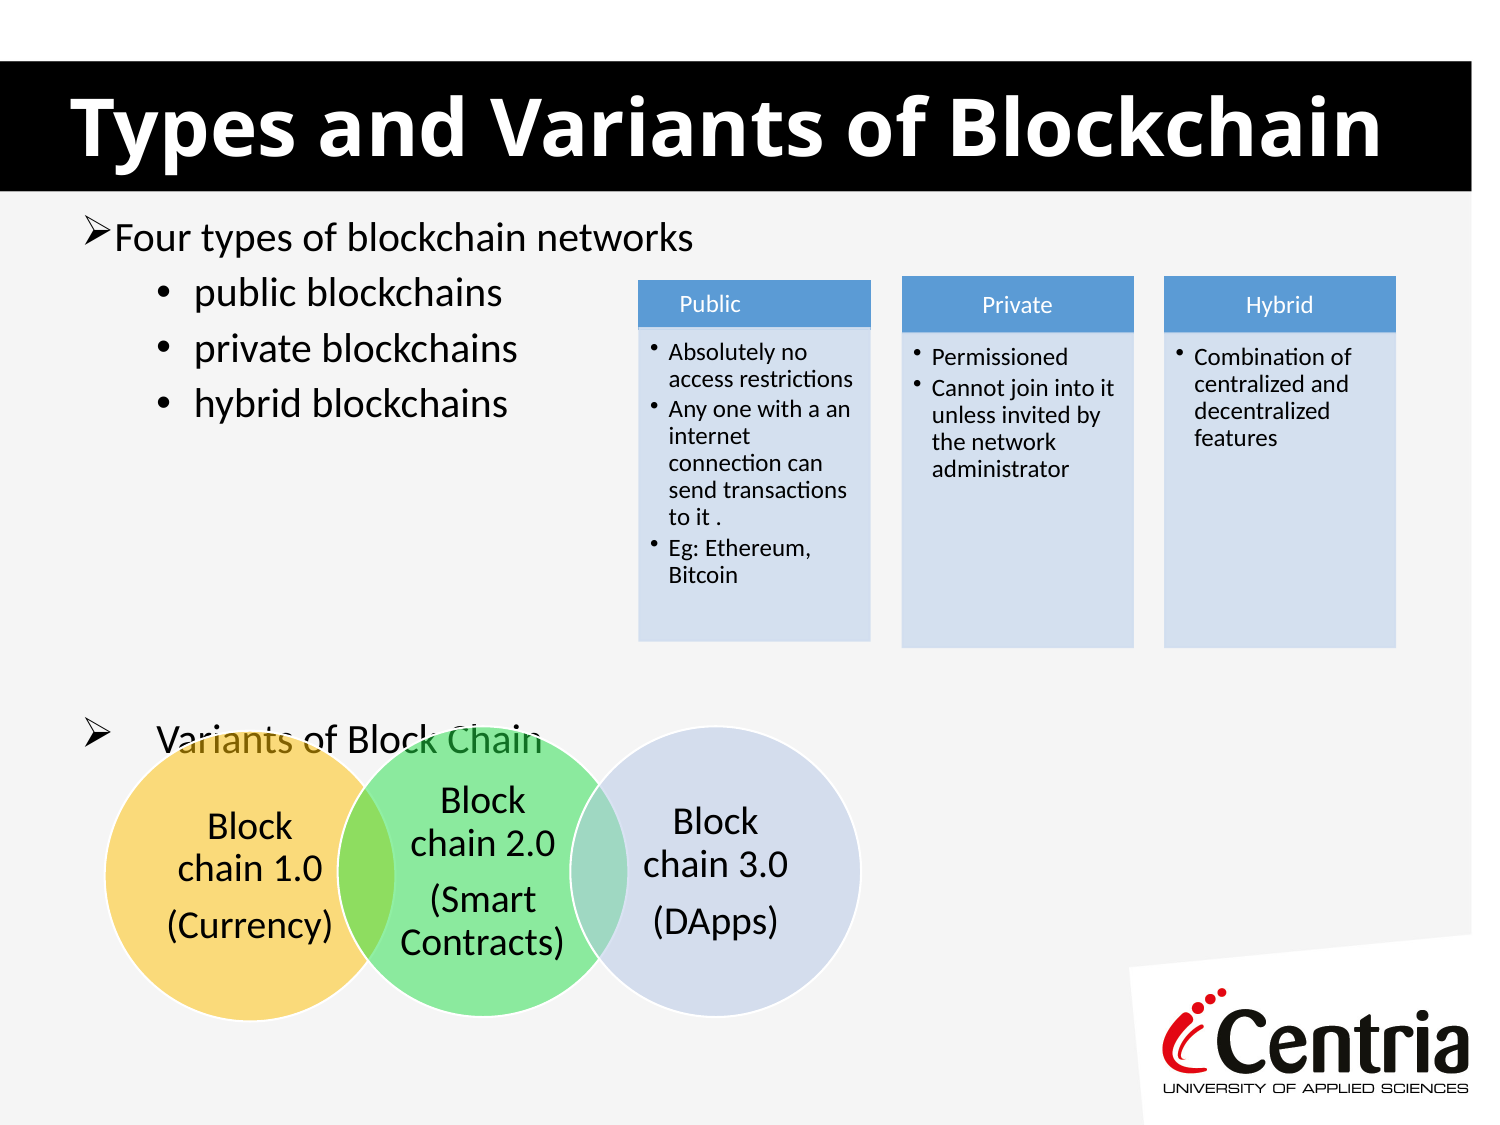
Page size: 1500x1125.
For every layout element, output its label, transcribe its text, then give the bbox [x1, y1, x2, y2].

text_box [638, 257, 1396, 667]
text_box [104, 721, 862, 1022]
picture [0, 0, 1500, 1125]
title Types and Variants of Blockchain [54, 75, 1410, 181]
list Four types of blockchain networks public blockchains private blockchains hybrid blockchains Variants of Block Chain [66, 208, 922, 1050]
